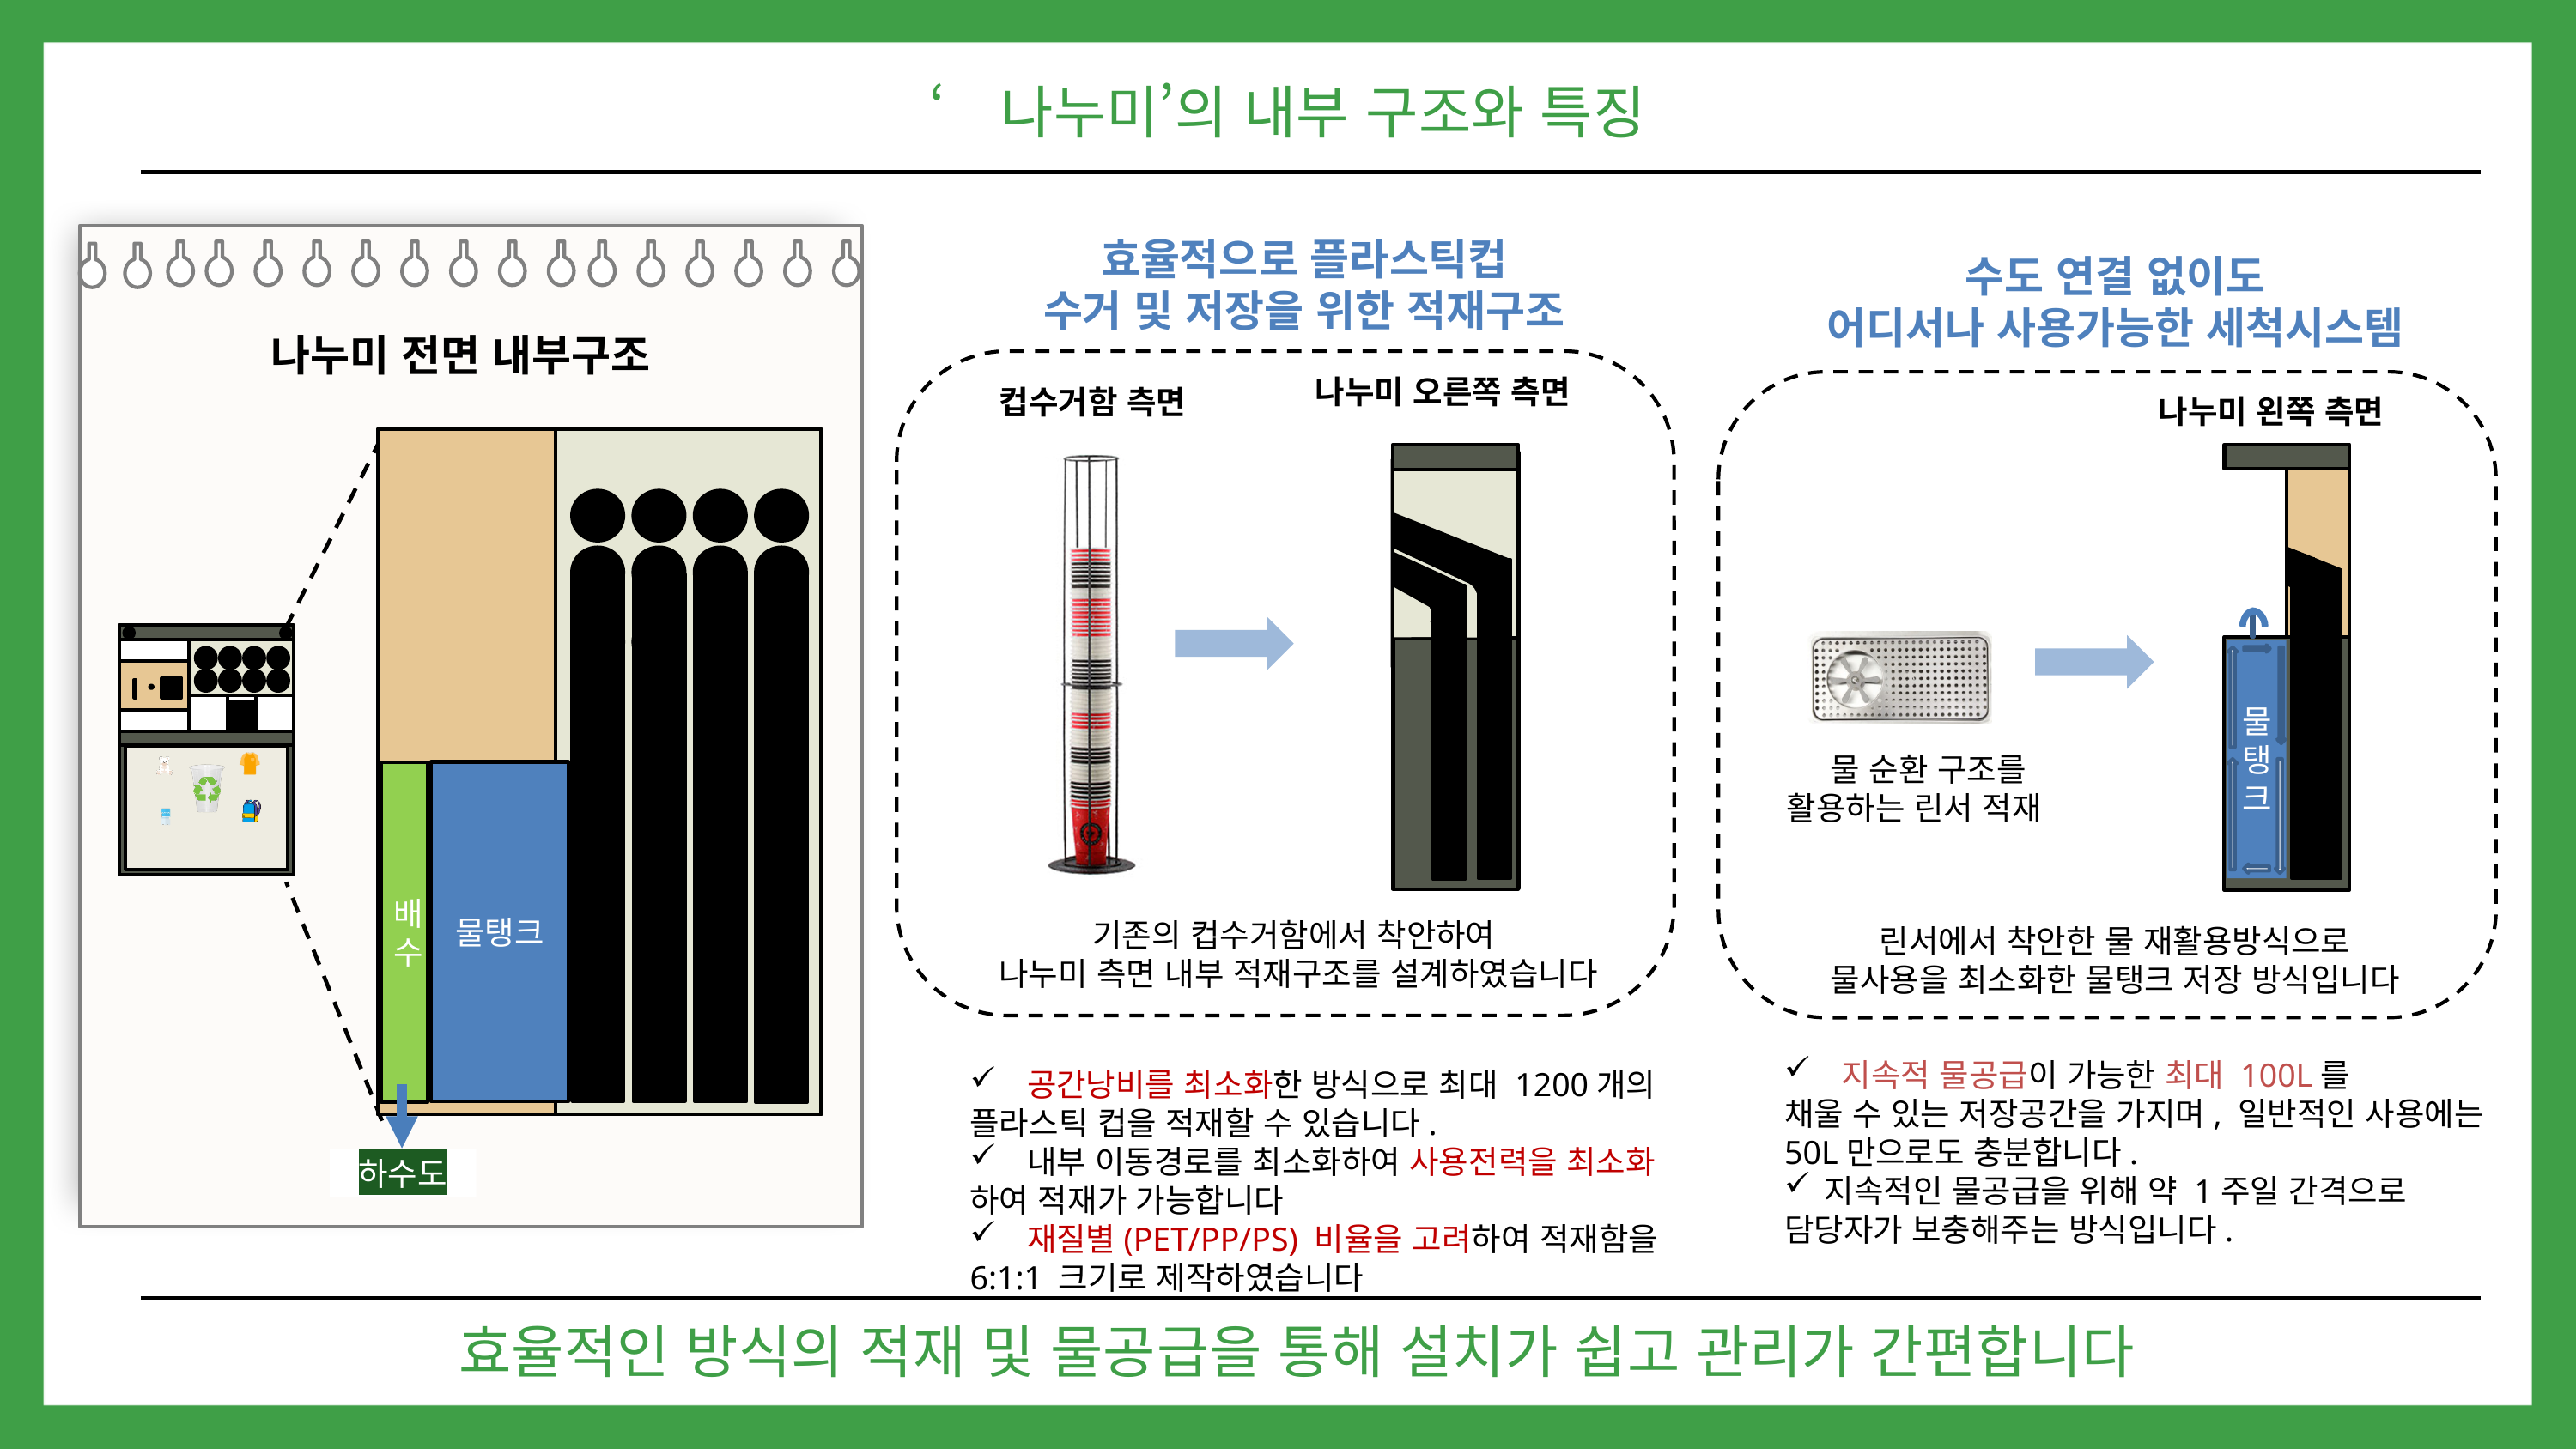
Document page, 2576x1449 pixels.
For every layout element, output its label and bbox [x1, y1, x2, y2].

text_box [378, 428, 822, 1115]
picture [1036, 442, 1152, 881]
text_box [1350, 445, 1519, 890]
text_box [0, 0, 2576, 1449]
text_box [286, 882, 376, 1121]
picture [1807, 631, 1993, 724]
text_box [118, 625, 295, 876]
text_box [285, 437, 373, 628]
text_box [2224, 444, 2376, 891]
text_box [79, 225, 863, 1227]
